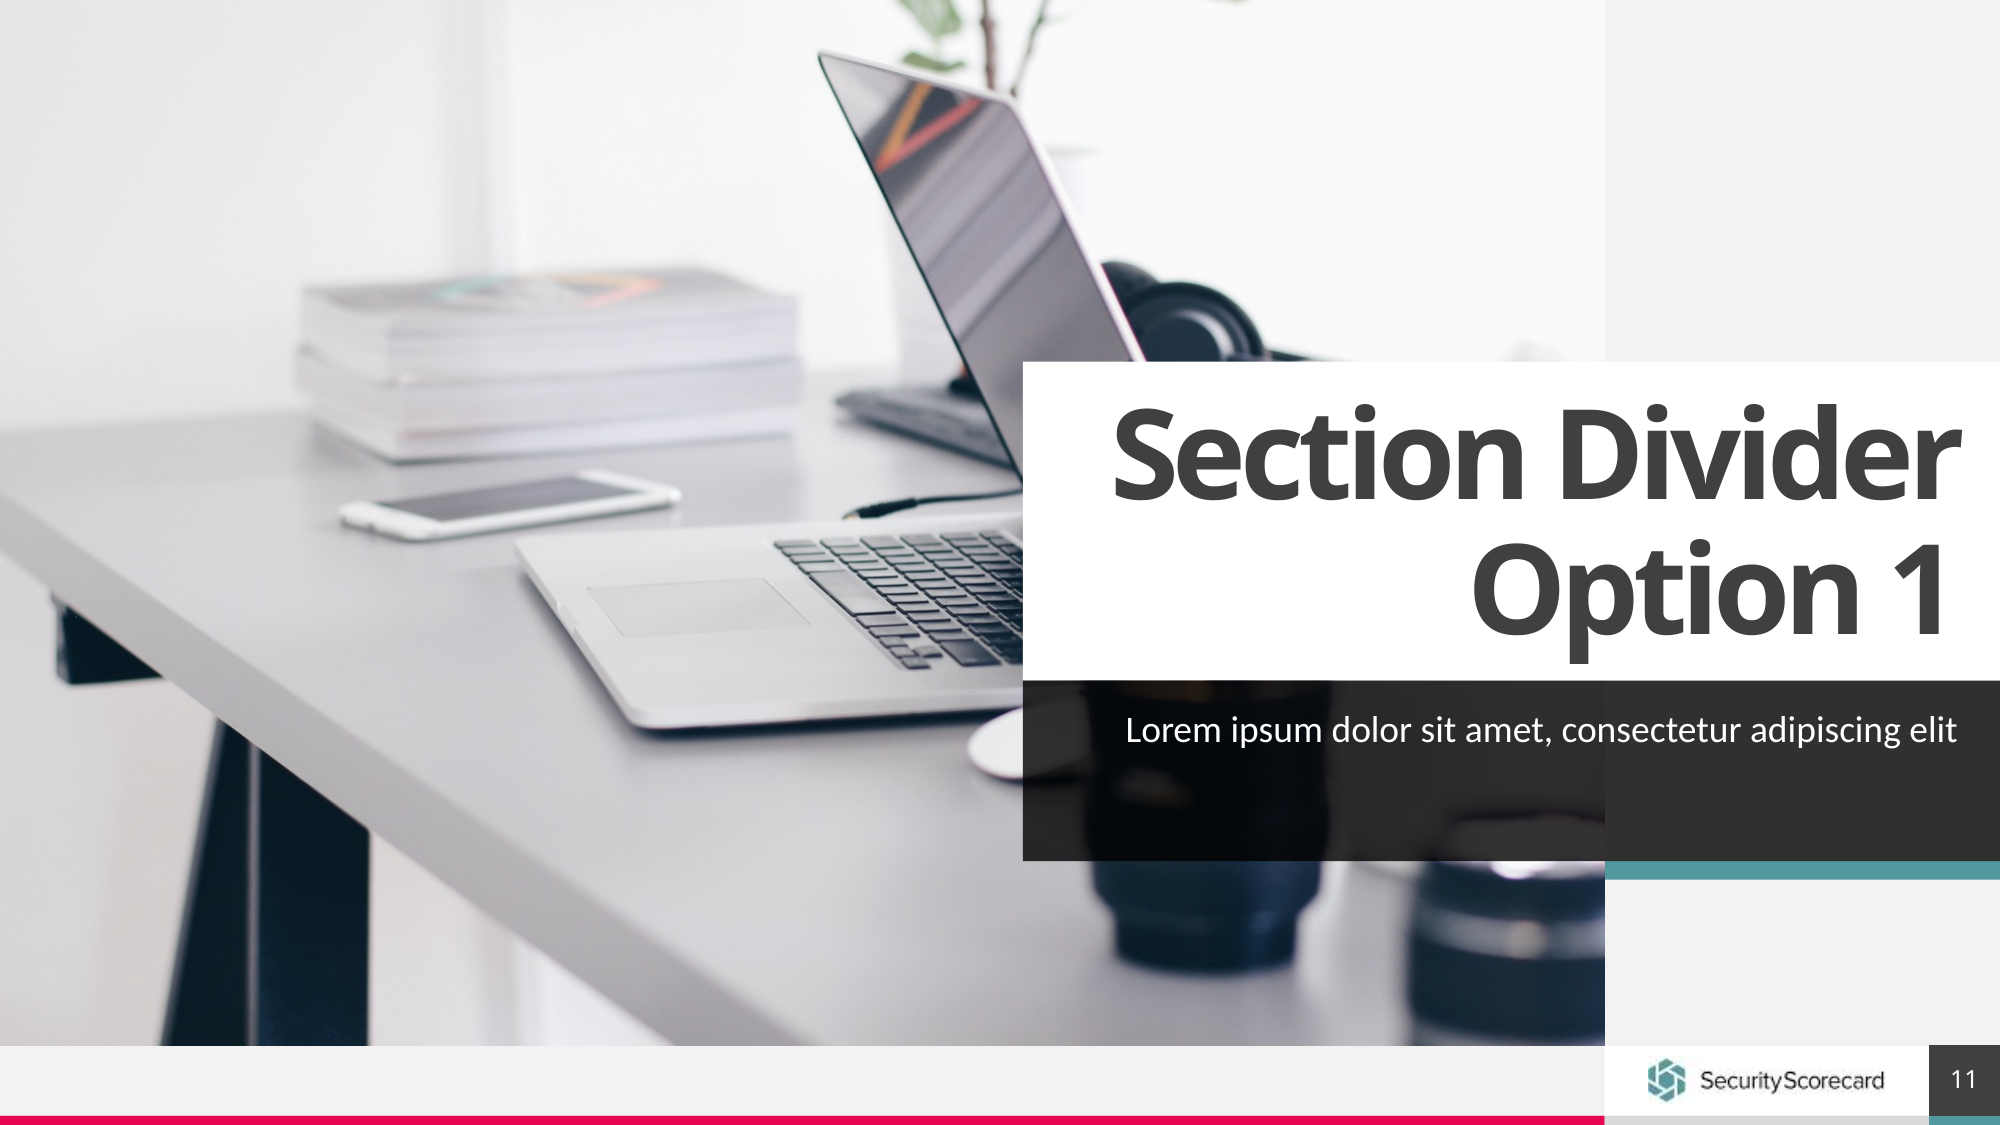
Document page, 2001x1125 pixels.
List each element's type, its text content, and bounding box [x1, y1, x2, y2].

title Section Divider Option 1 [1605, 361, 2000, 680]
picture [0, 0, 1605, 1046]
picture [1648, 1056, 1885, 1104]
list Lorem ipsum dolor sit amet, consectetur adipiscing elit [1605, 680, 2000, 862]
slide_number 11 [1929, 1045, 2000, 1116]
